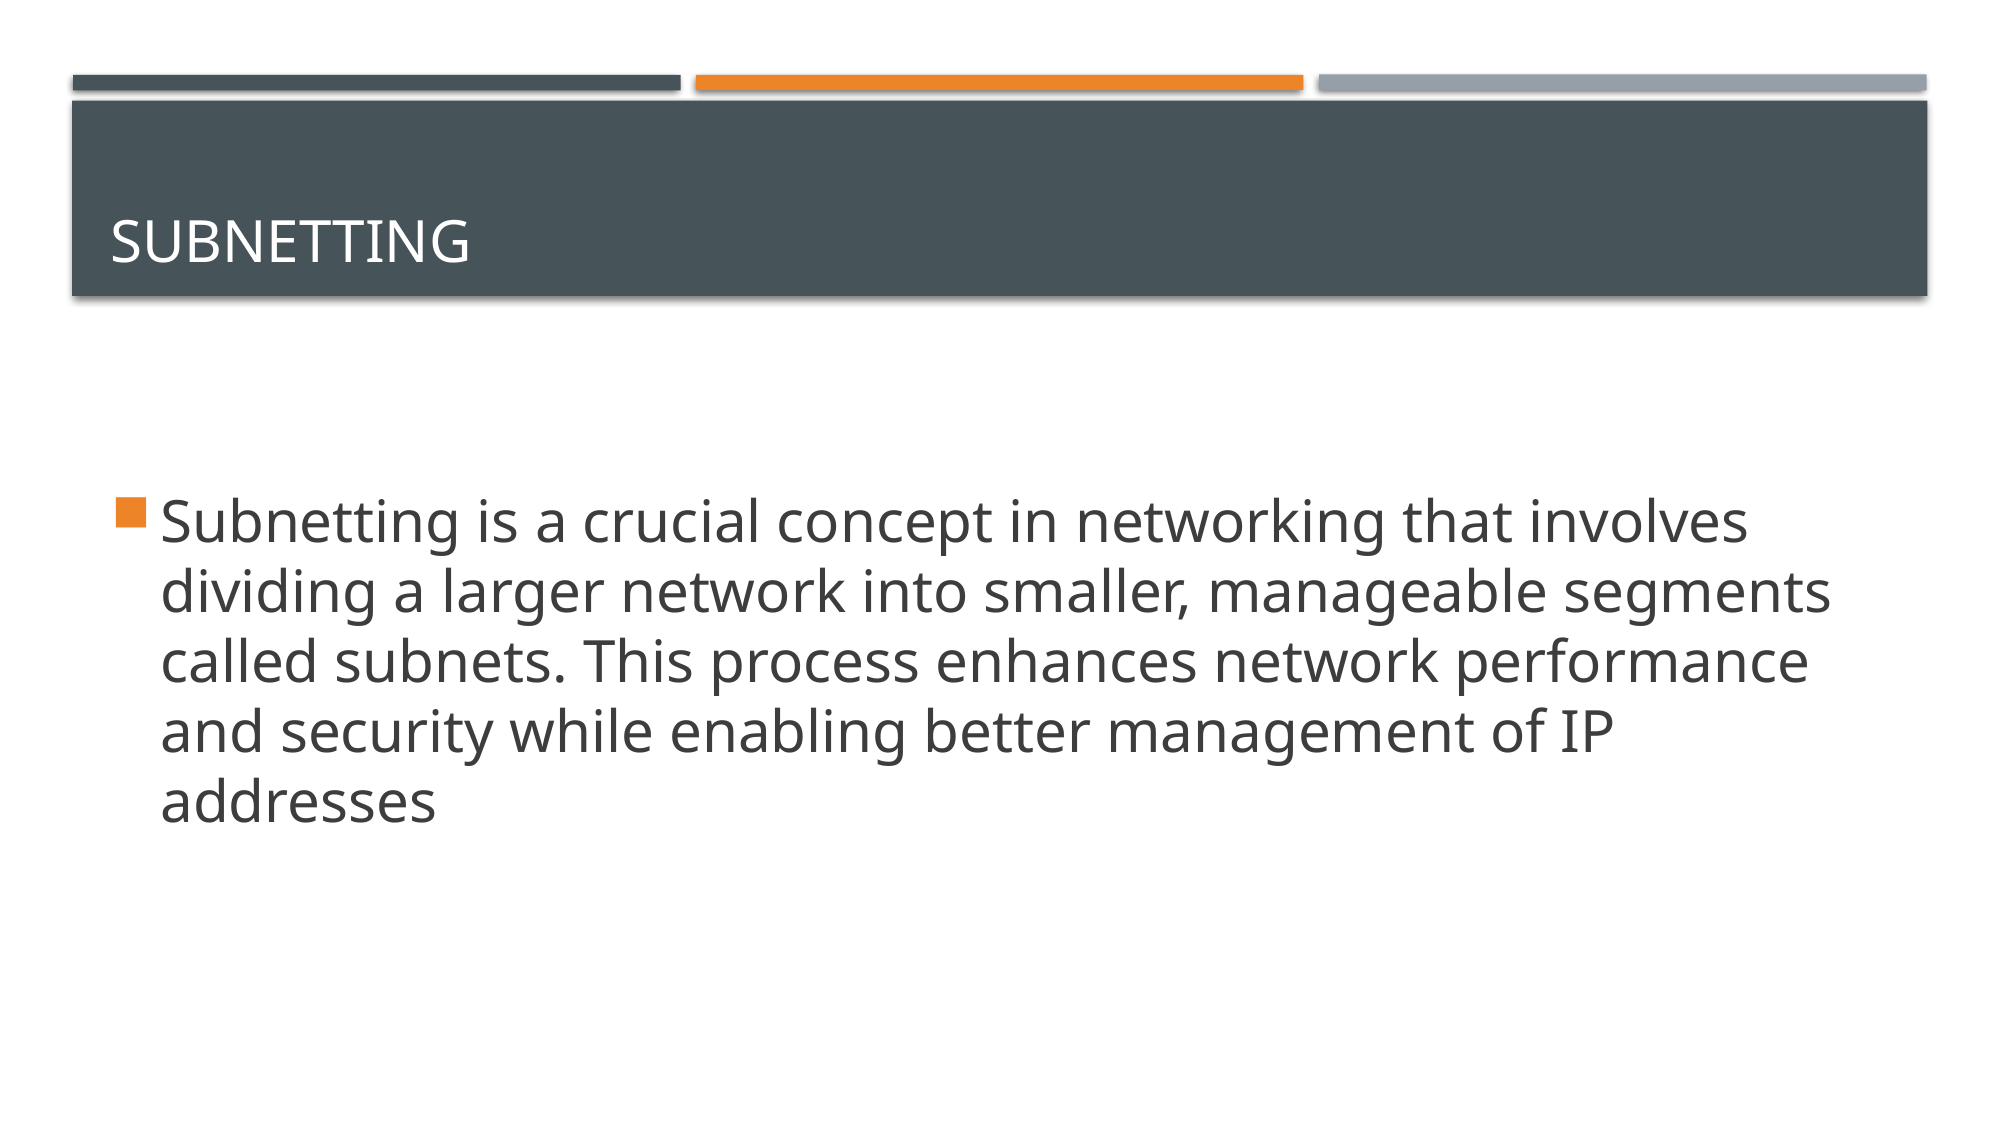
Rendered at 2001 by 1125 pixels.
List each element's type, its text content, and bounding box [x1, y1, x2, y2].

list Subnetting is a crucial concept in networking that involves dividing a larger network into smaller, manageable segments called subnets. This process enhances network performance and security while enabling better management of IP addresses [95, 357, 1905, 962]
title subnetting [95, 115, 1905, 282]
